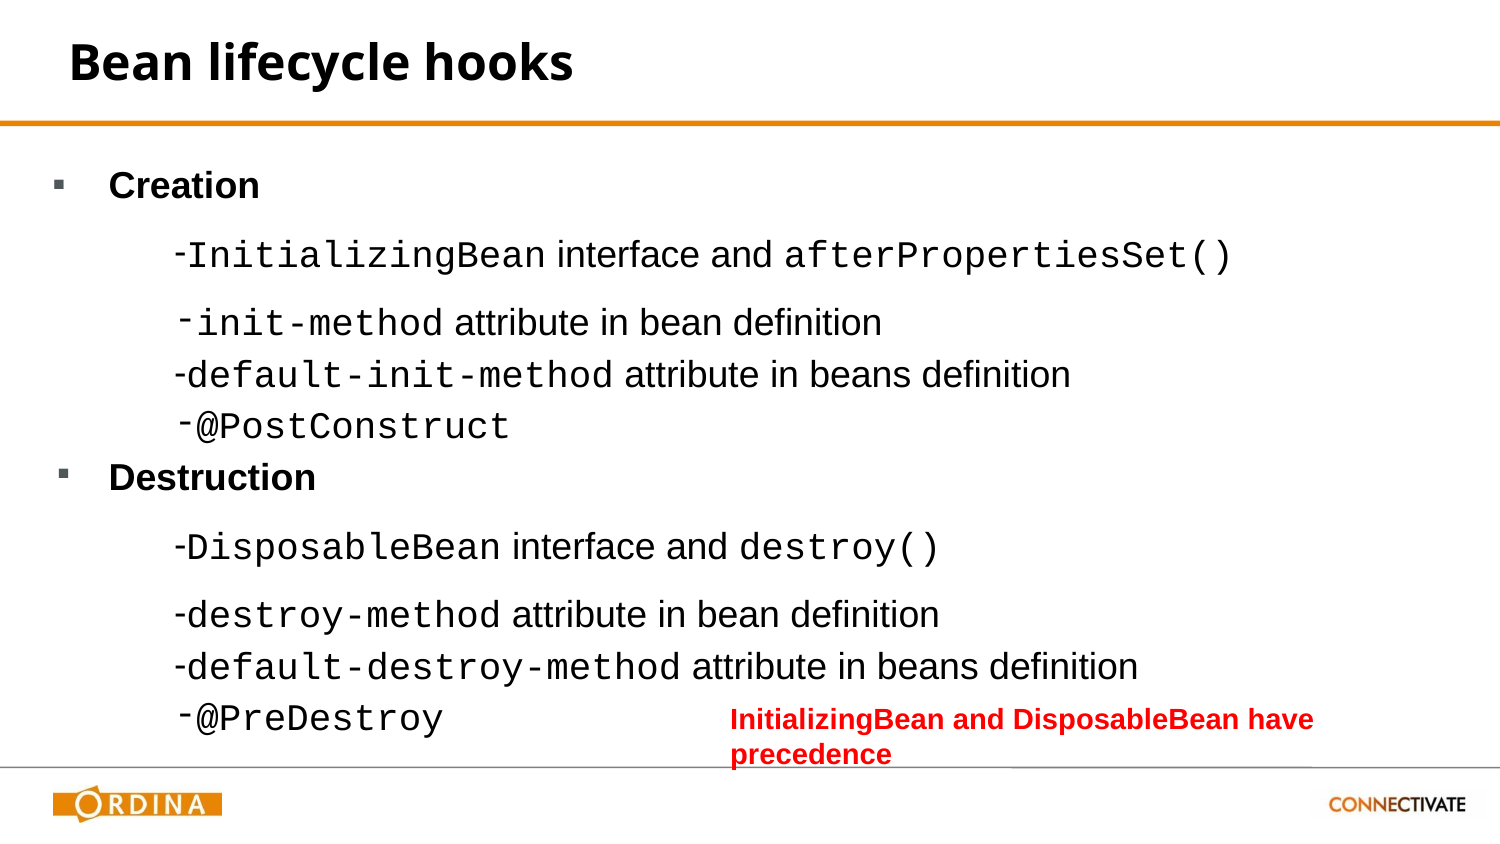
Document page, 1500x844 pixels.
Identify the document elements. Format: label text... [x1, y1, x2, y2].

list Creation InitializingBean interface and afterPropertiesSet() init-method attribute in bean definition default-init-method attribute in beans definition @PostConstruct Destruction DisposableBean interface and destroy() destroy-method attribute in bean definition default-destroy-method attribute in beans definition @PreDestroy [18, 139, 1460, 761]
title Bean lifecycle hooks [53, 0, 1459, 121]
picture [53, 785, 222, 823]
text_box InitializingBean and DisposableBean have precedence [715, 685, 1500, 771]
picture [1310, 790, 1486, 819]
